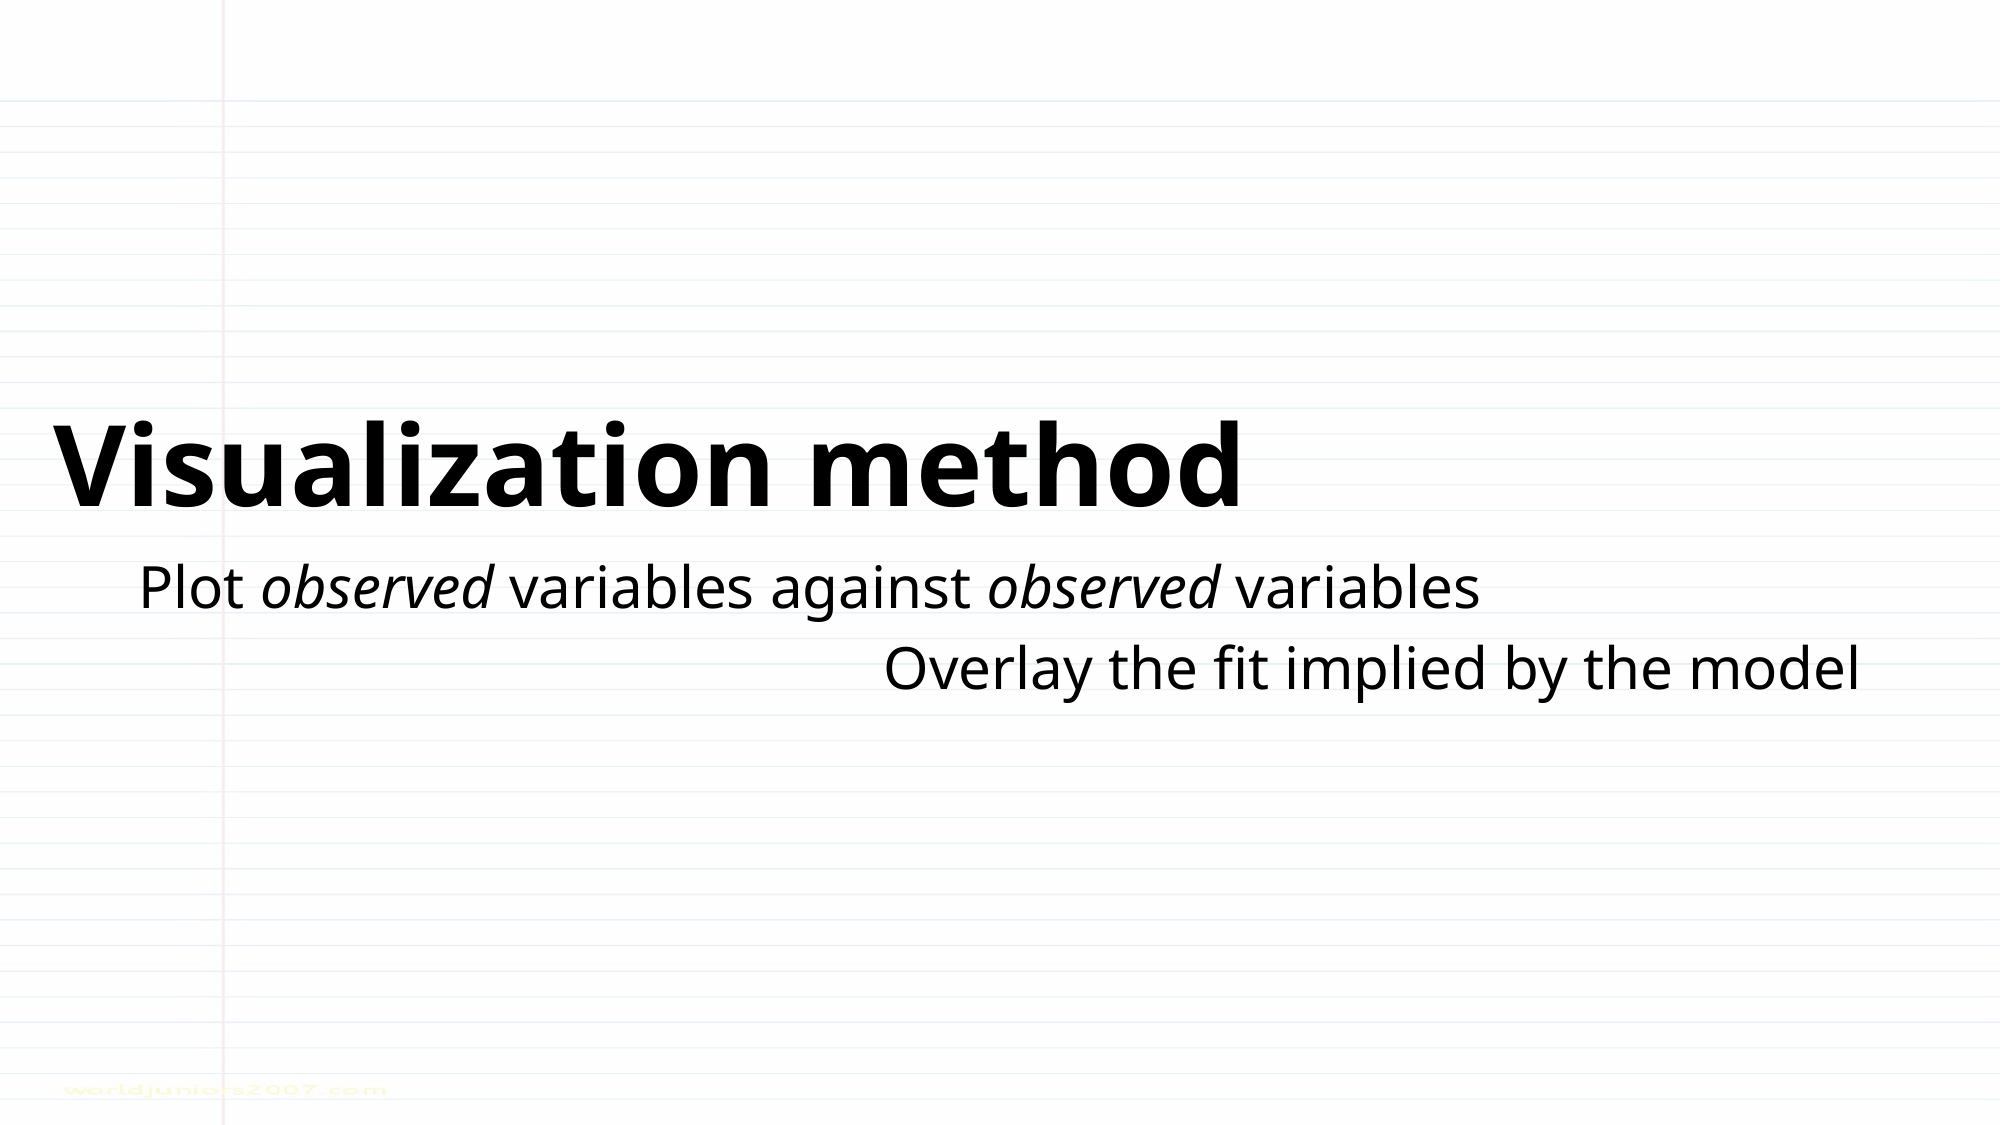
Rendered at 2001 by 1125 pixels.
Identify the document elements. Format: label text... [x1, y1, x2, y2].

list Plot observed variables against observed variables [123, 550, 1849, 652]
title Visualization method [38, 361, 1764, 579]
text_box Overlay the fit implied by the model [151, 632, 1877, 733]
